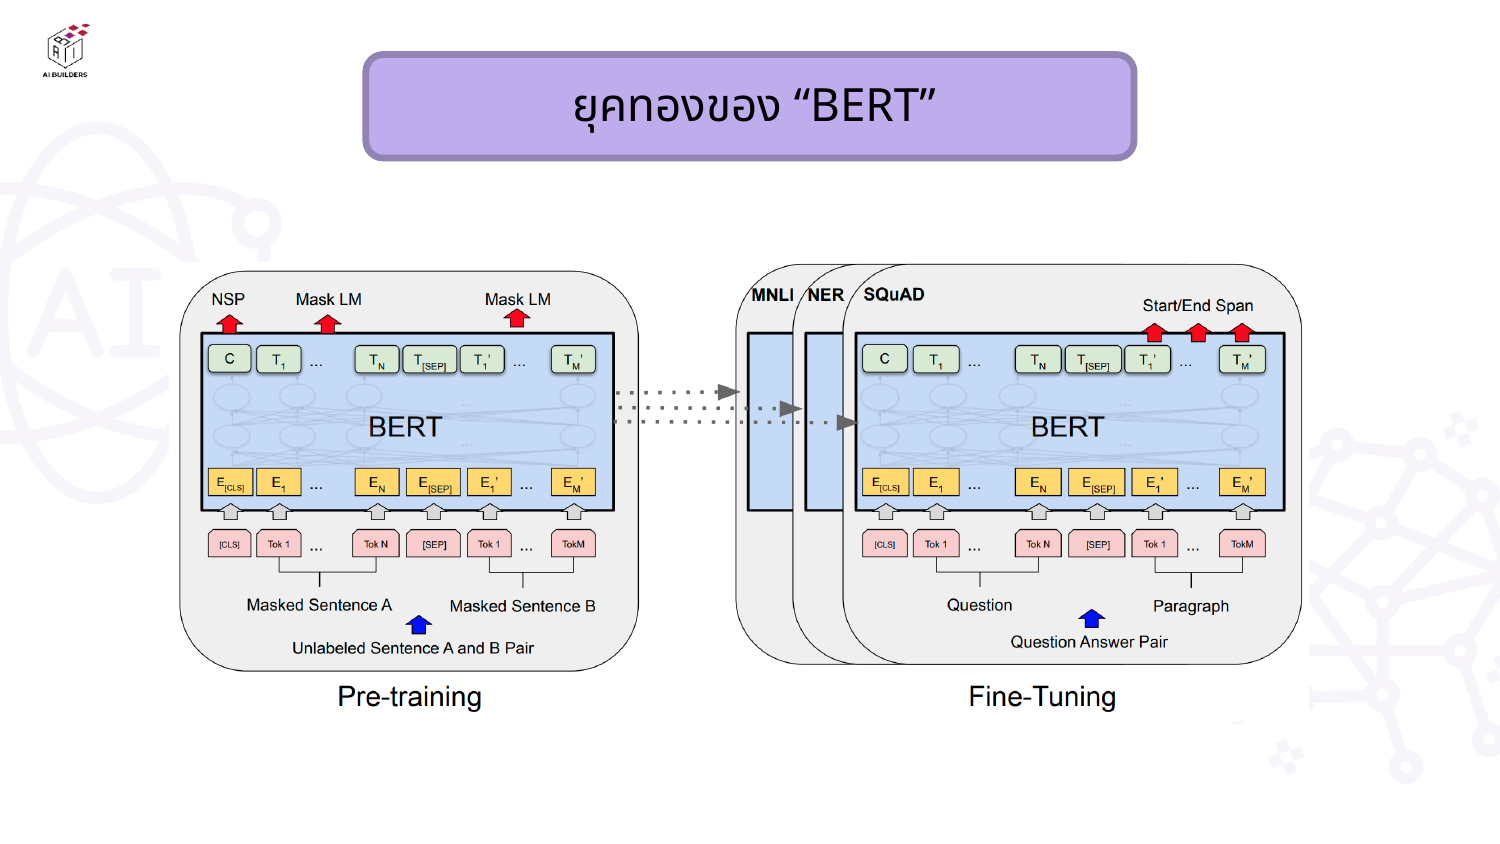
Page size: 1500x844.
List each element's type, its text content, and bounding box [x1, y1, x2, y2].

picture [0, 0, 1500, 844]
text_box [365, 54, 1135, 158]
text_box ยุคทองของ “BERT” [374, 76, 1135, 139]
